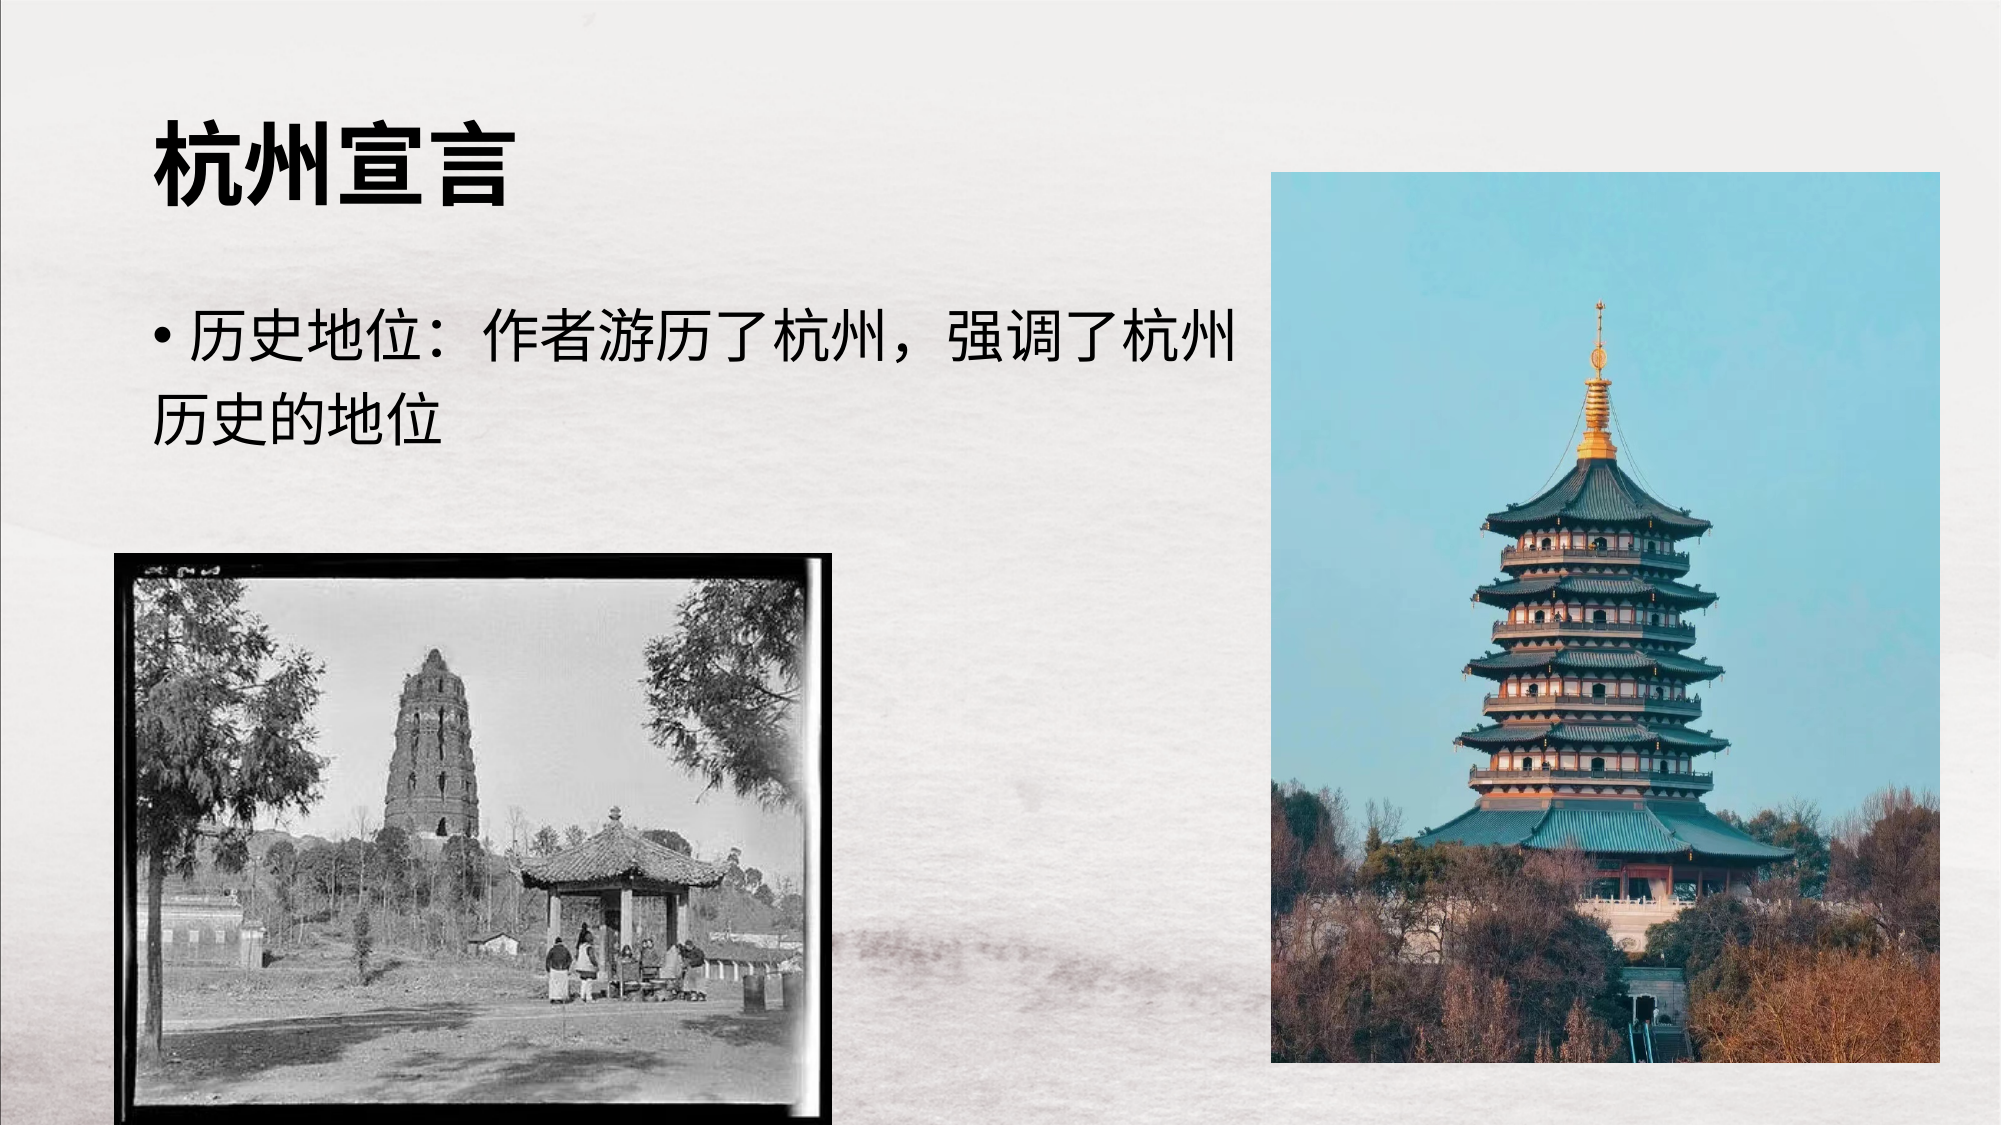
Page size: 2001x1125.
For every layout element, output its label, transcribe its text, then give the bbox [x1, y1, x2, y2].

title 杭州宣言 [137, 59, 1863, 278]
picture [0, 0, 2001, 1125]
list 历史地位：作者游历了杭州，强调了杭州 历史的地位 [137, 299, 1271, 1014]
